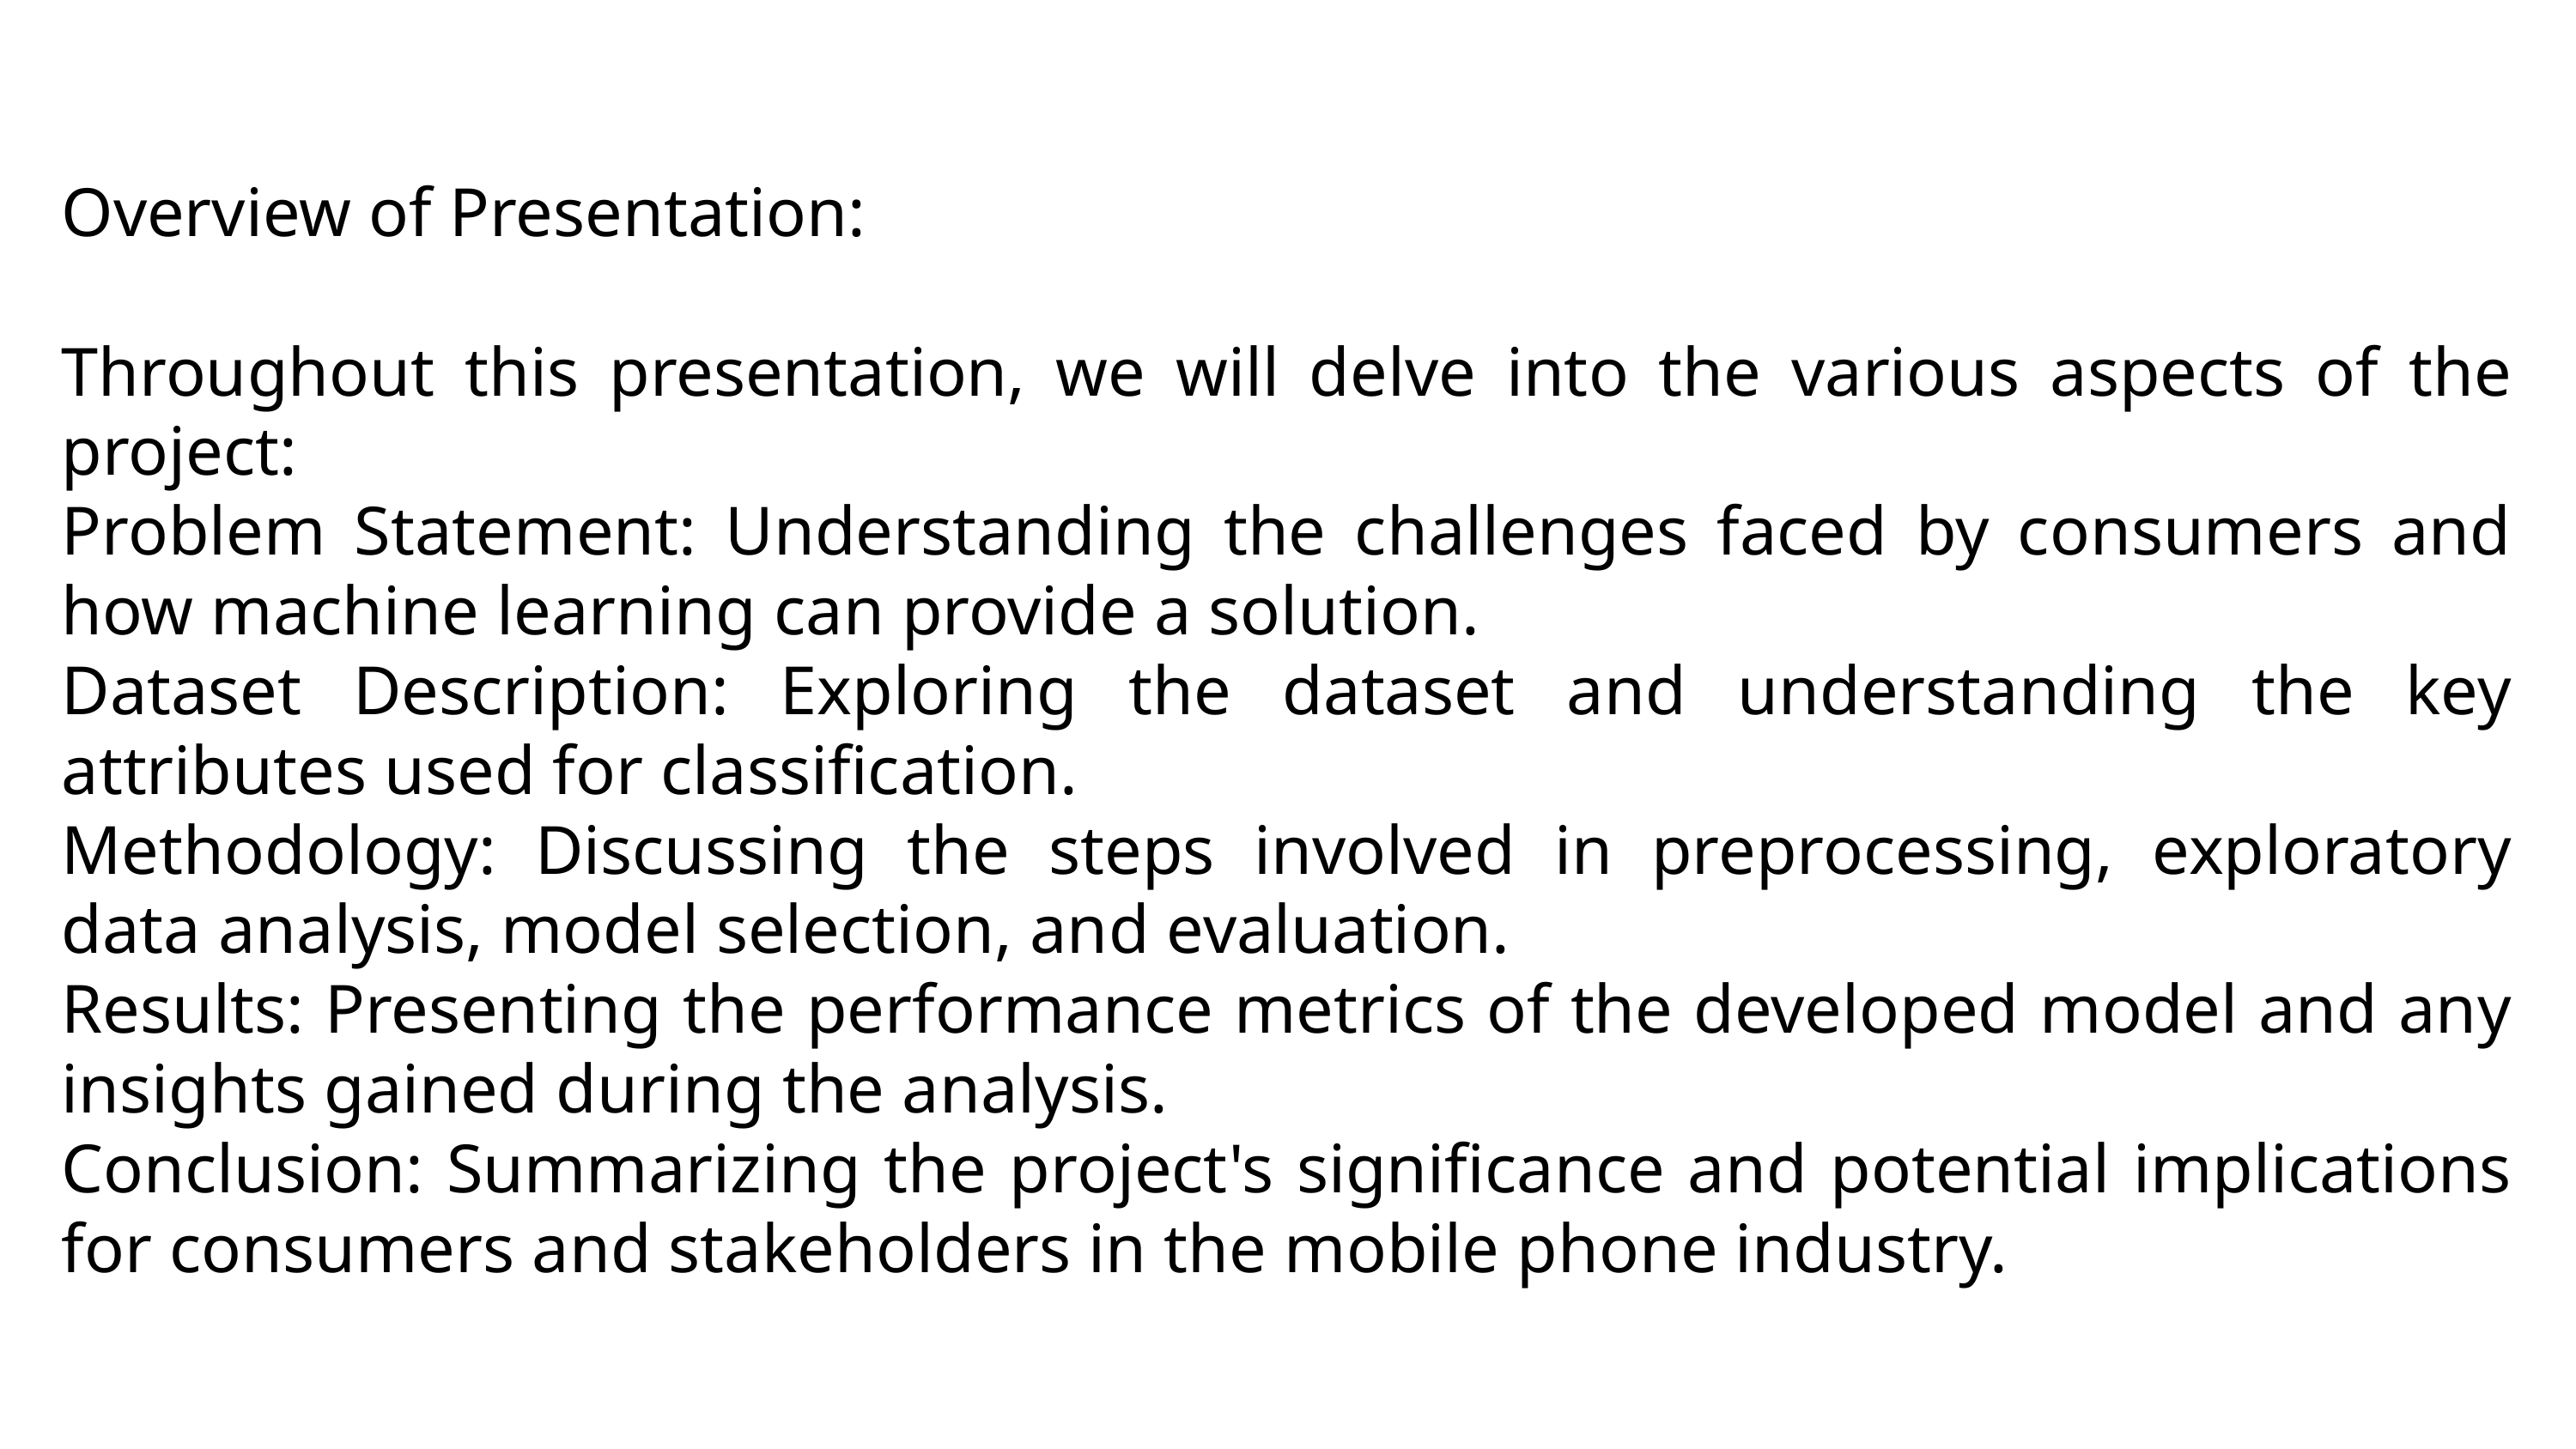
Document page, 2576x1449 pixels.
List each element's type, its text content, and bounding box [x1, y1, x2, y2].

text_box Overview of Presentation: Throughout this presentation, we will delve into the various aspects of the project: Problem Statement: Understanding the challenges faced by consumers and how machine learning can provide a solution. Dataset Description: Exploring the dataset and understanding the key attributes used for classification. Methodology: Discussing the steps involved in preprocessing, exploratory data analysis, model selection, and evaluation. Results: Presenting the performance metrics of the developed model and any insights gained during the analysis. Conclusion: Summarizing the project's significance and potential implications for consumers and stakeholders in the mobile phone industry. [61, 170, 2515, 1286]
